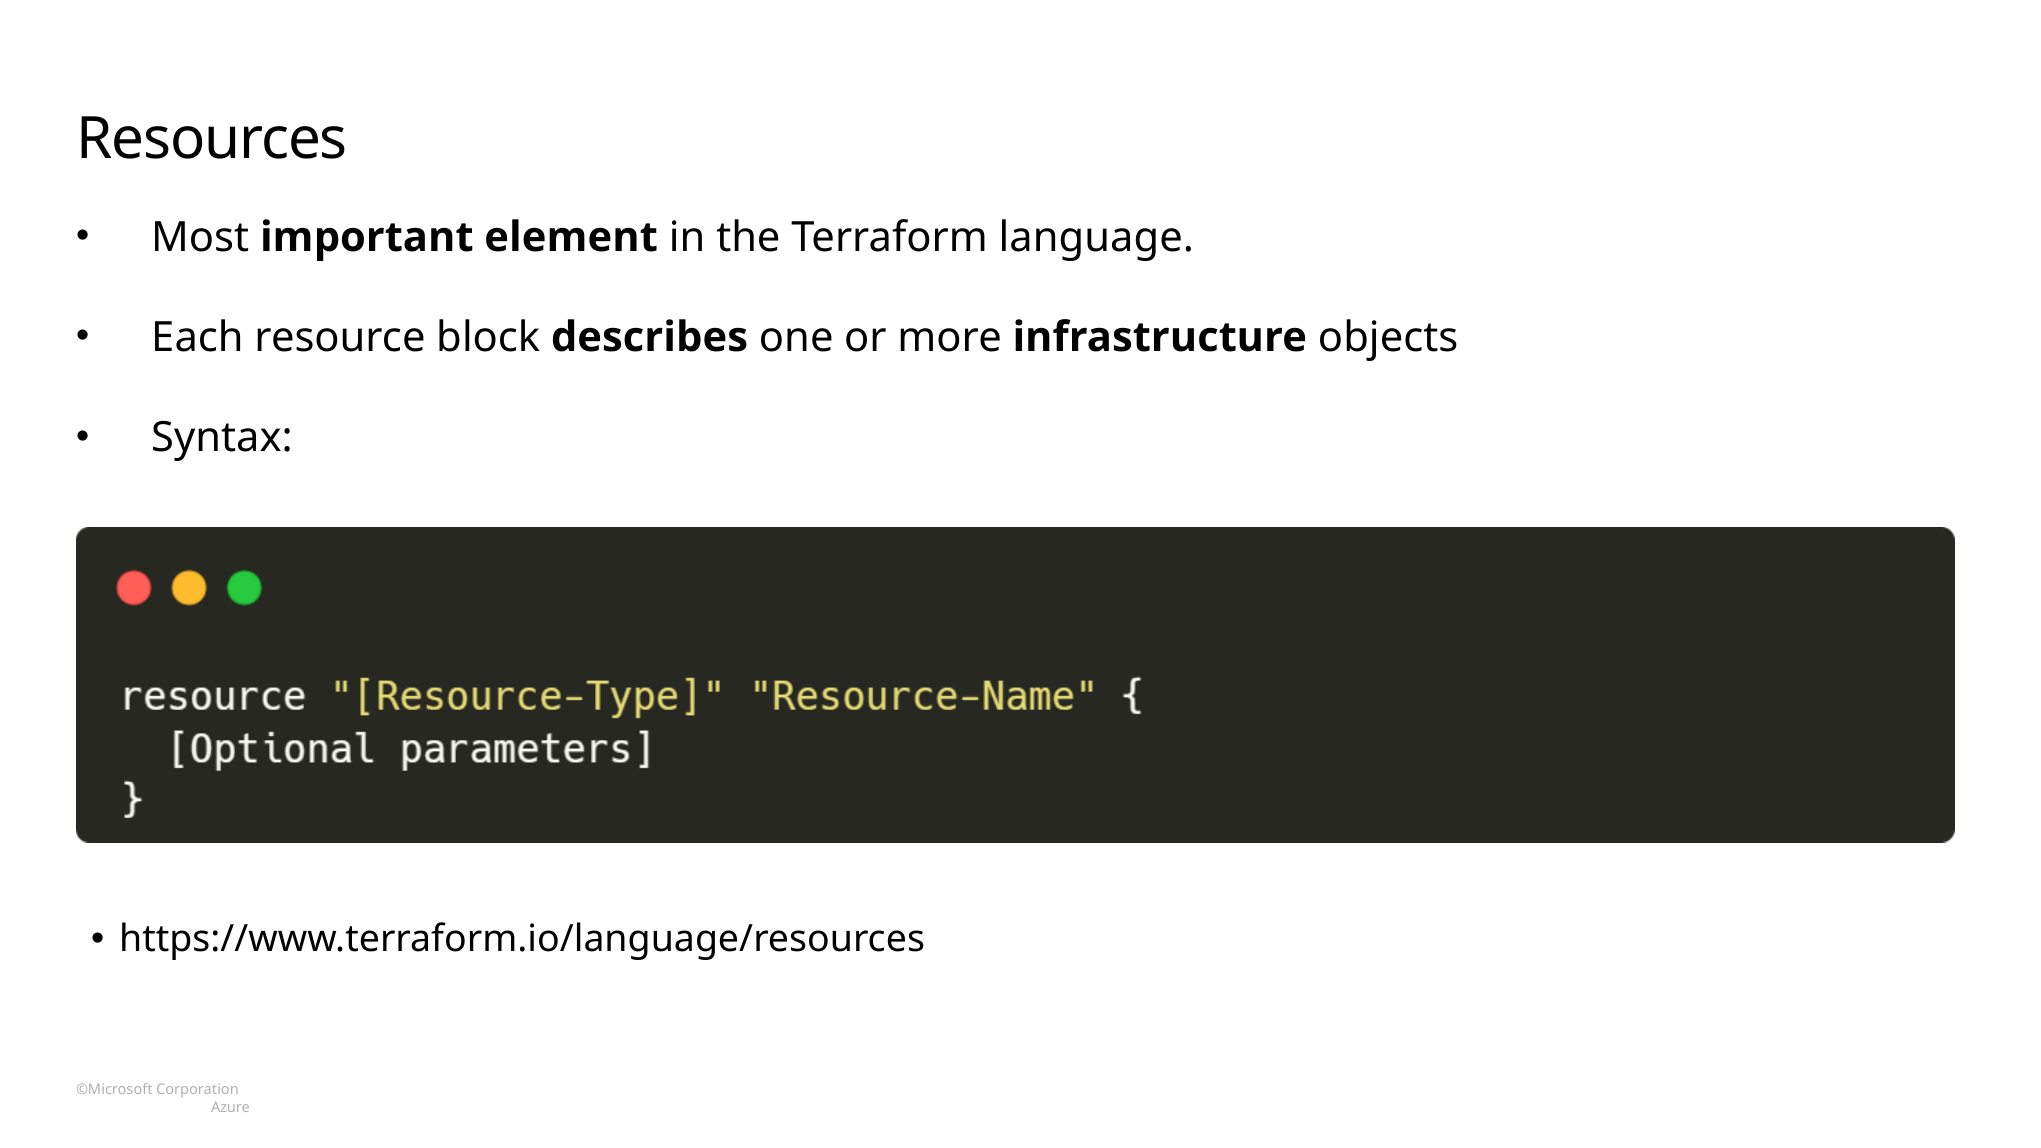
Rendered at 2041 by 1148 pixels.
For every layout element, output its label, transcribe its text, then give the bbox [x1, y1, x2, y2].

text_box https://www.terraform.io/language/resources [76, 907, 1201, 967]
list Most important element in the Terraform language. Each resource block describes one or more infrastructure objects Syntax: [76, 210, 1870, 463]
title Resources [76, 103, 1969, 172]
picture [75, 527, 1956, 843]
